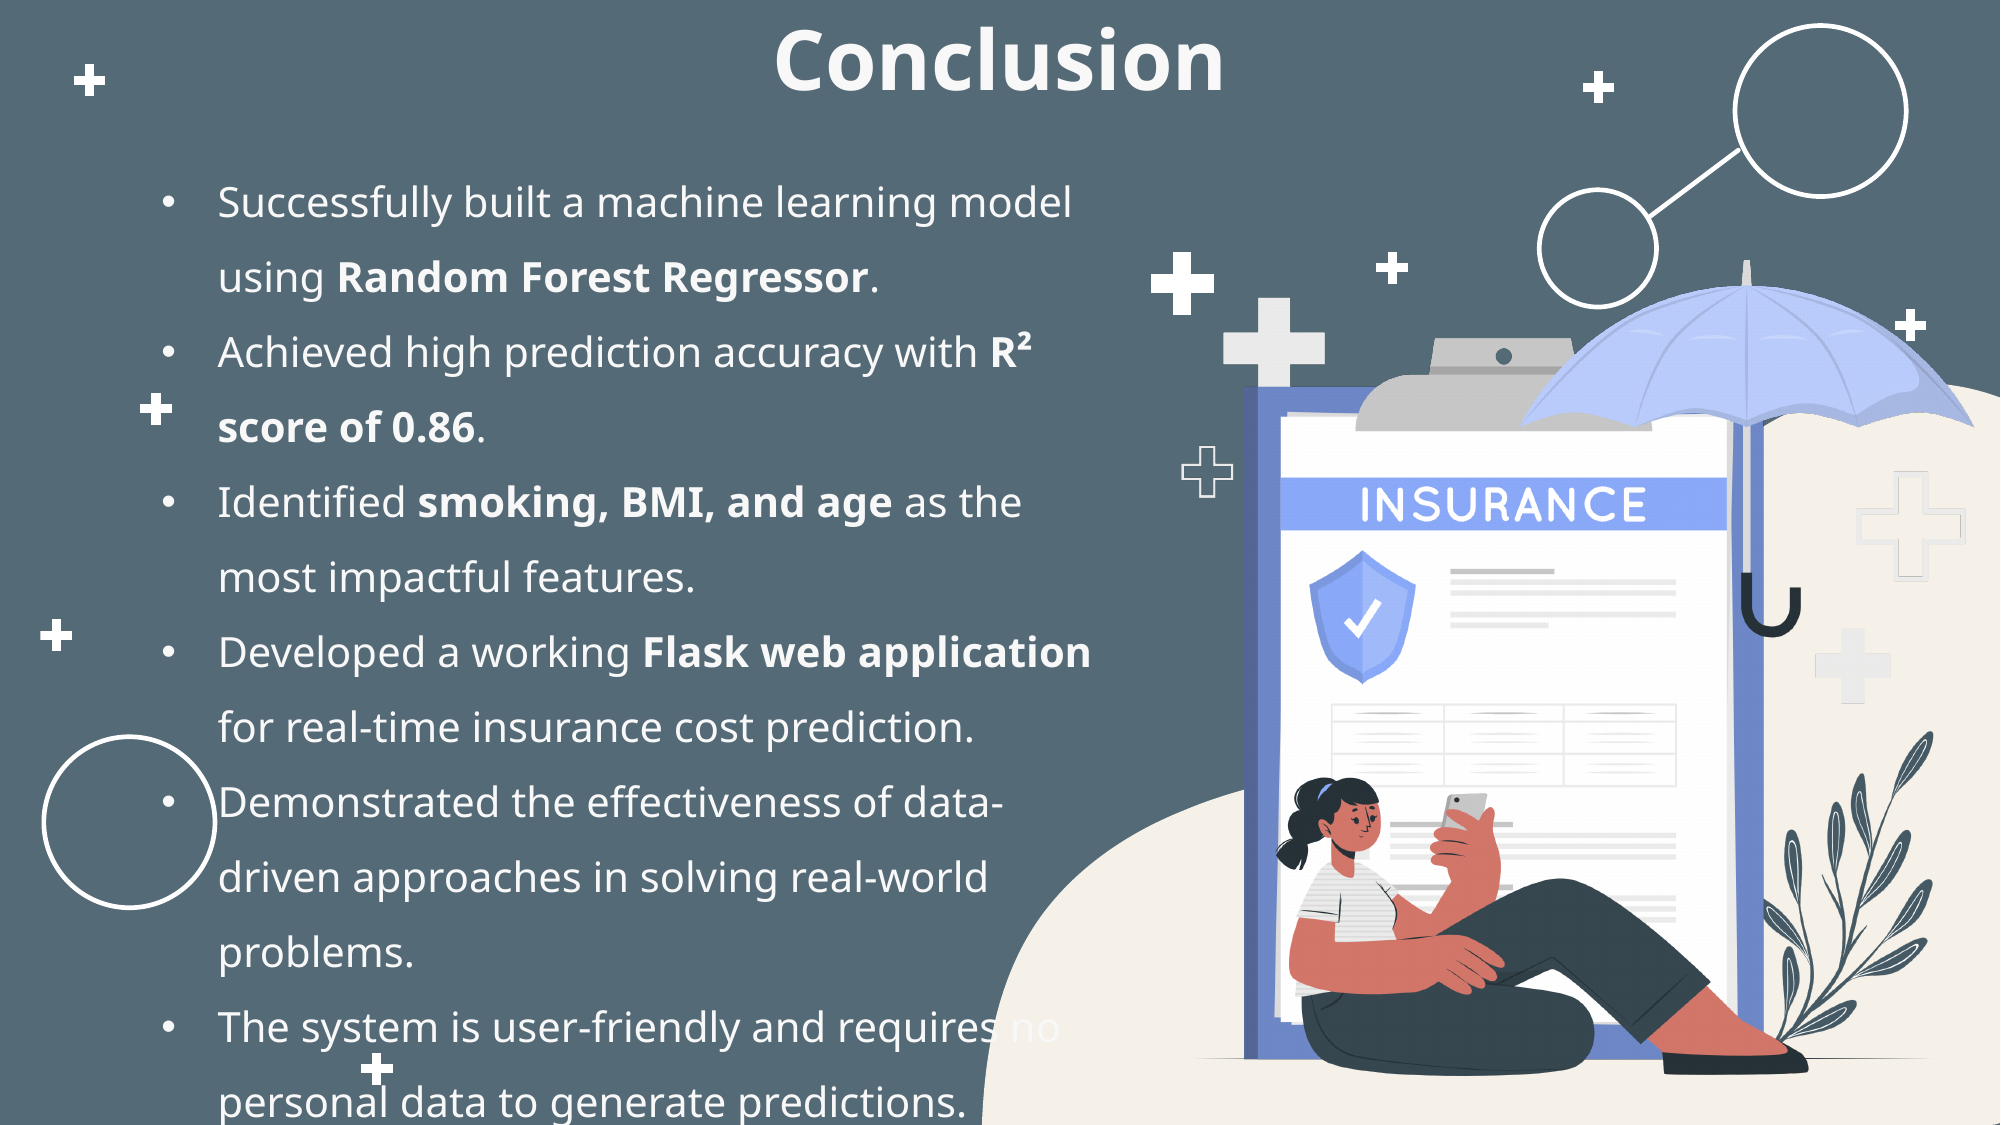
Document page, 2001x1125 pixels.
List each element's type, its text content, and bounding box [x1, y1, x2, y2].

text_box Conclusion [648, 0, 1352, 122]
picture [1124, 237, 2000, 1113]
text_box Successfully built a machine learning model using Random Forest Regressor. Achieved high prediction accuracy with R² score of 0.86. Identified smoking, BMI, and age as the most impactful features. Developed a working Flask web application for real-time insurance cost prediction. Demonstrated the effectiveness of data-driven approaches in solving real-world problems. The system is user-friendly and requires no personal data to generate predictions. [146, 143, 1118, 1125]
